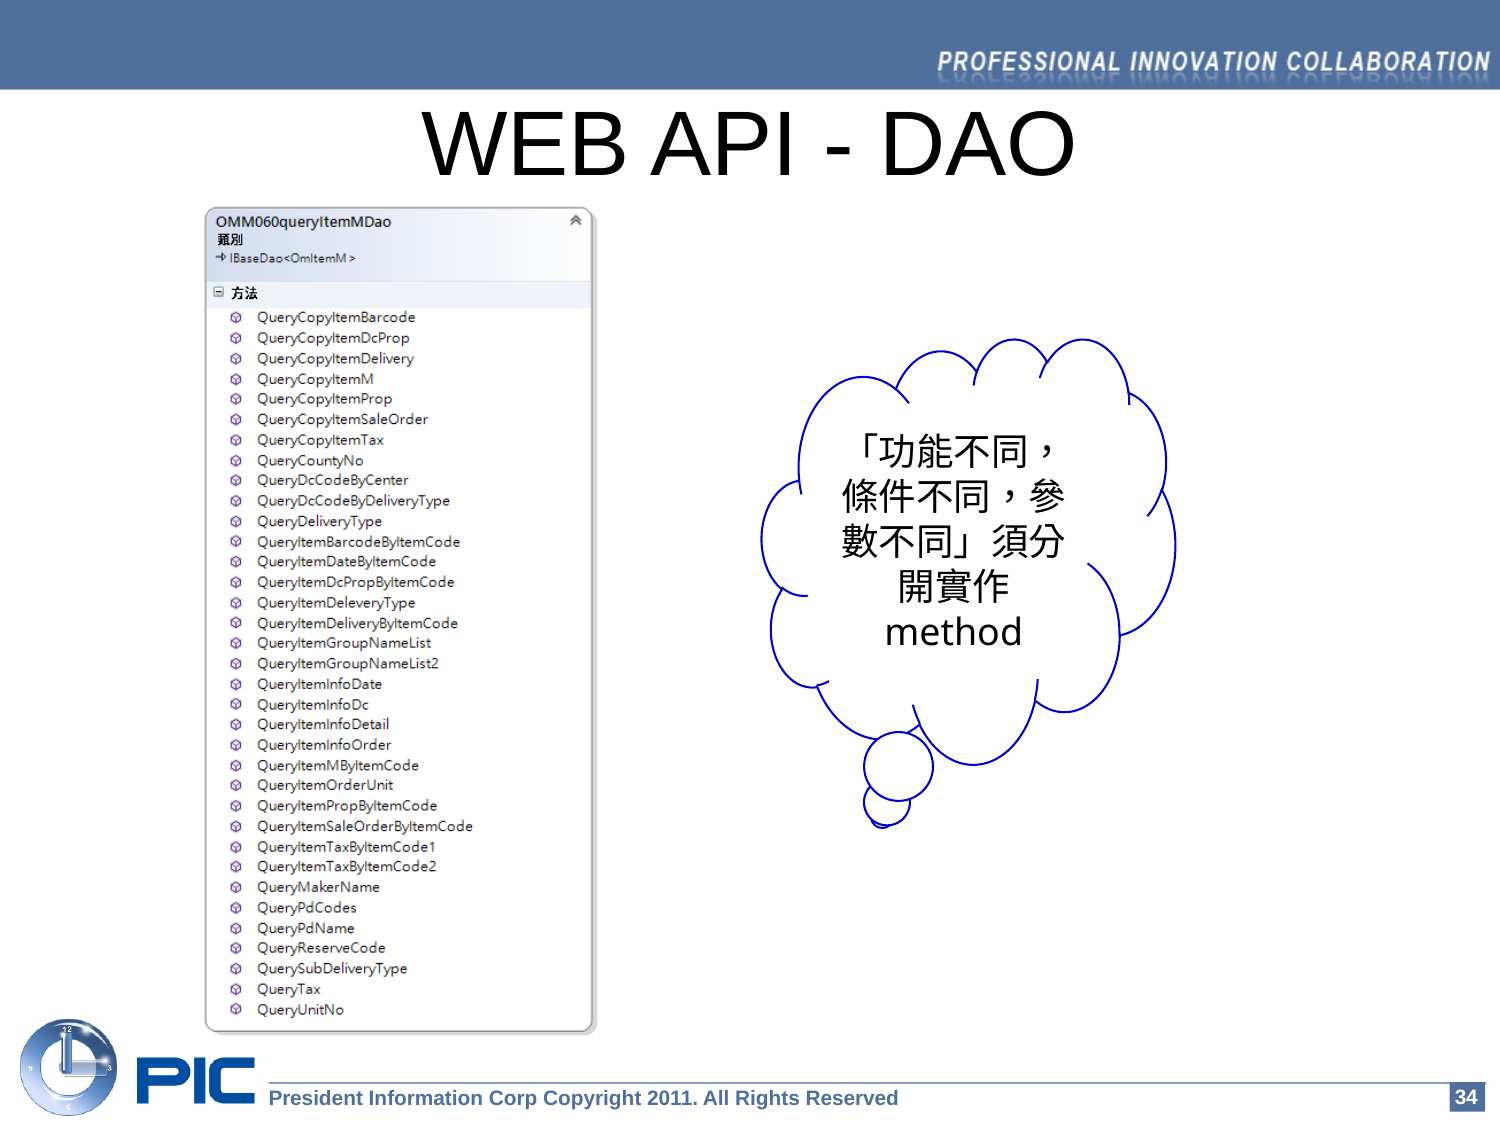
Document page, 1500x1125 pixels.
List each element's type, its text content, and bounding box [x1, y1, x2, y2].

title WEB API - DAO [74, 44, 1426, 233]
picture [0, 0, 1500, 1125]
text_box 「功能不同，條件不同，參數不同」須分開實作 method [759, 337, 1178, 831]
